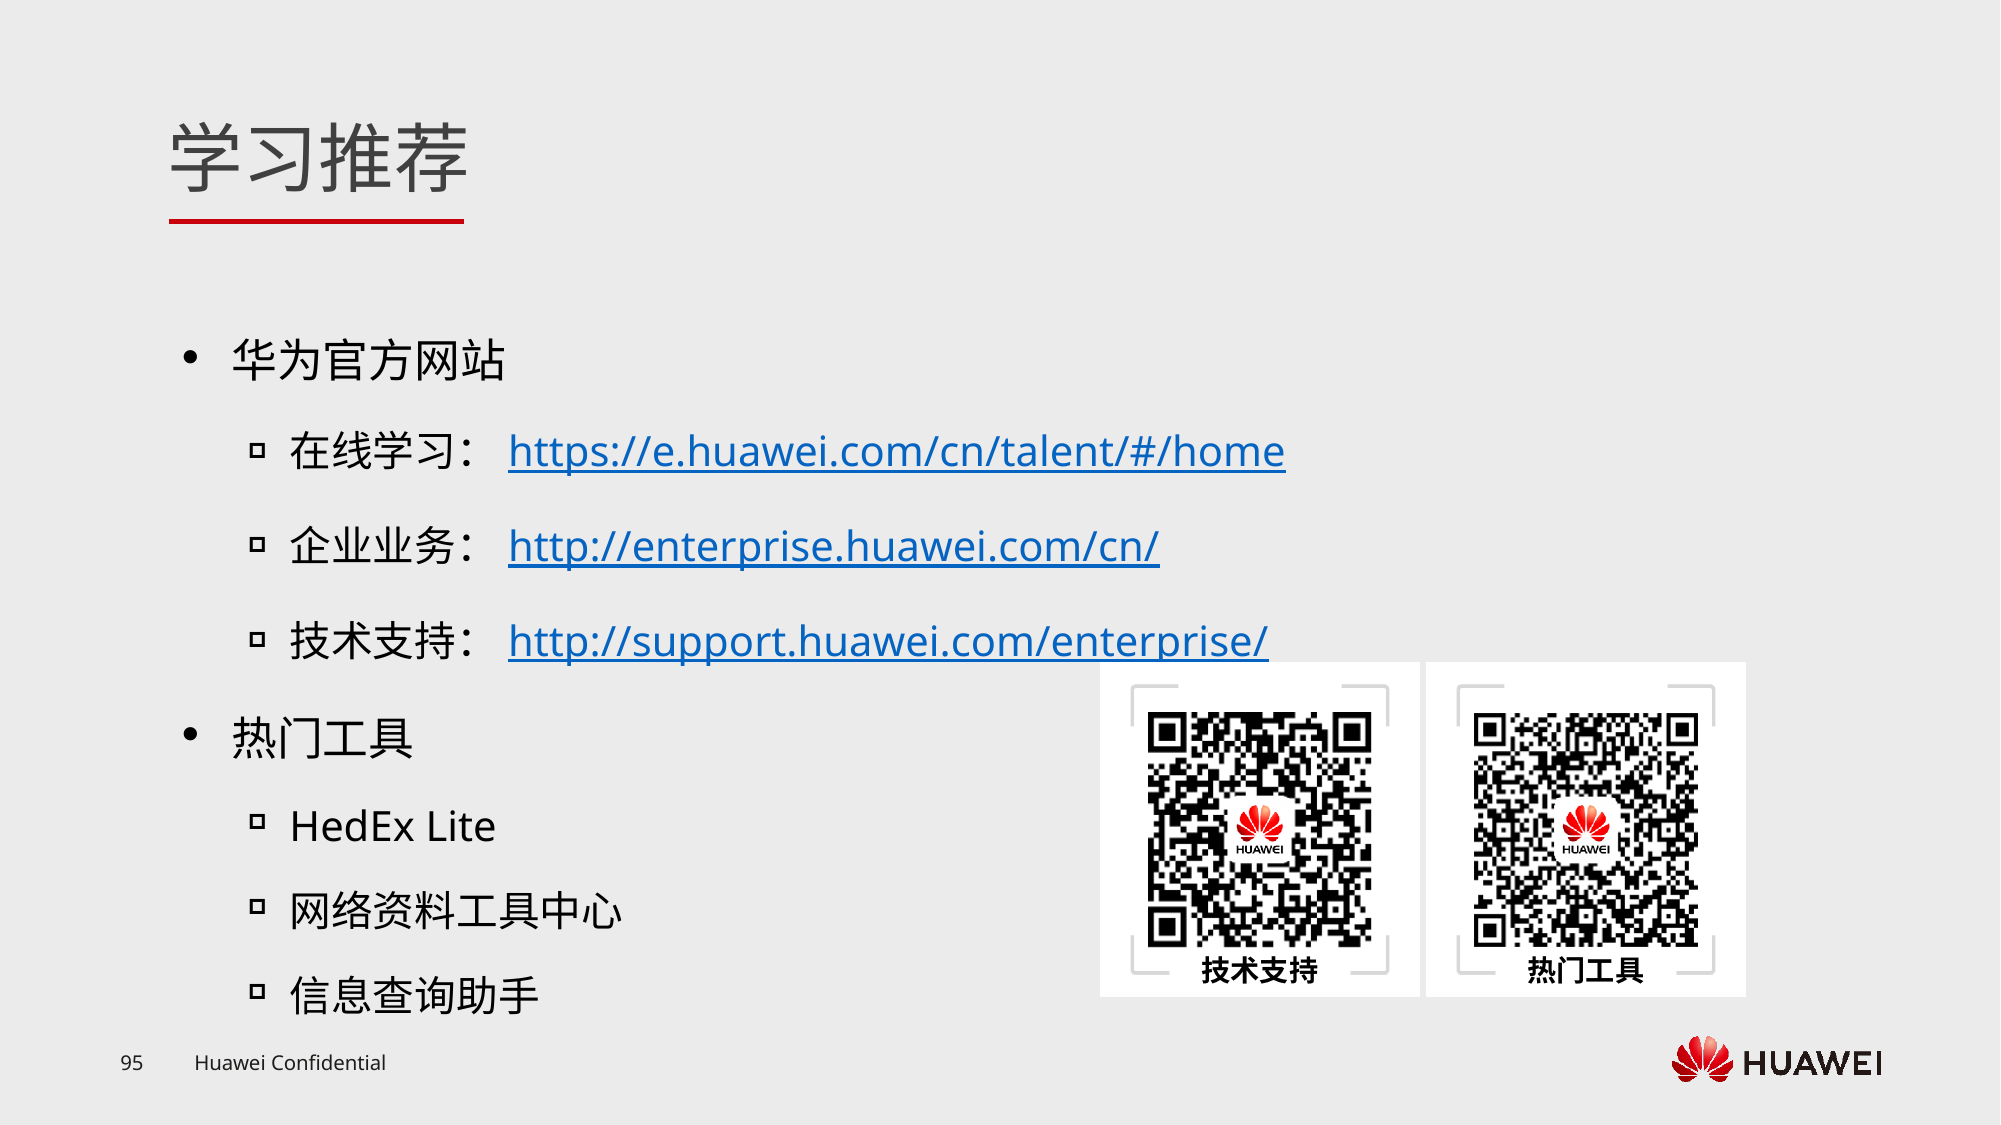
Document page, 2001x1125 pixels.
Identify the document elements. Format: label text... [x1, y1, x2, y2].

list 华为官方网站 在线学习：https://e.huawei.com/cn/talent/#/home 企业业务：http://enterprise.huawei.com/cn/ 技术支持：http://support.huawei.com/enterprise/ 热门工具 HedEx Lite 网络资料工具中心 信息查询助手 [167, 302, 1833, 973]
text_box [1100, 662, 1746, 999]
picture [1672, 1036, 1881, 1082]
